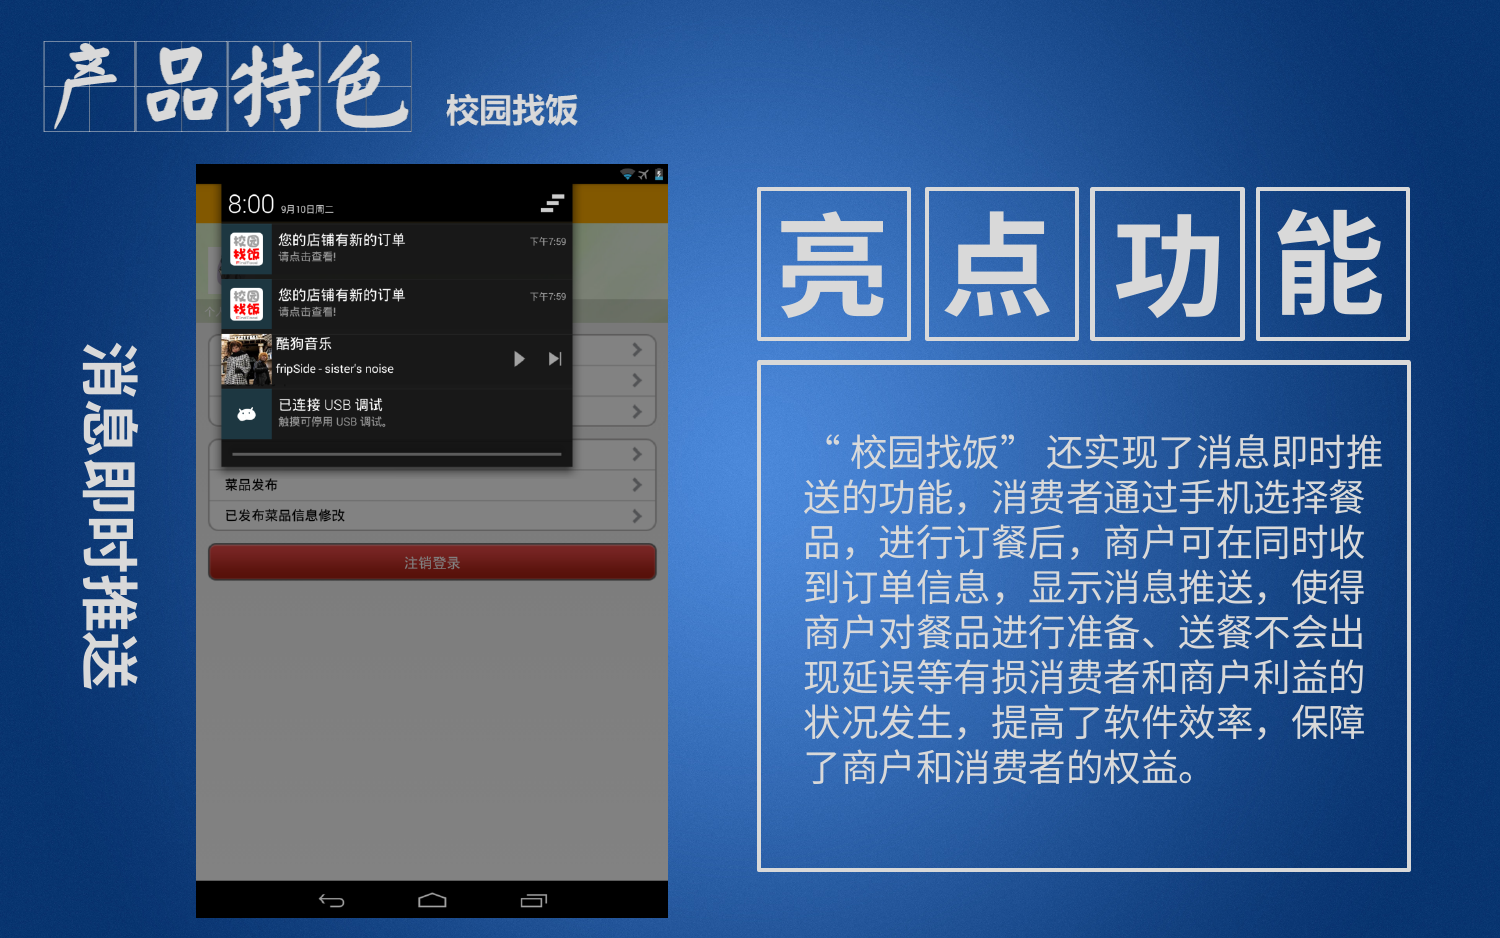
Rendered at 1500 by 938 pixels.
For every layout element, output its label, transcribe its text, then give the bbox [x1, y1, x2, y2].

text_box 消息即时推送 [53, 210, 154, 835]
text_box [758, 184, 1409, 871]
picture [0, 0, 1500, 938]
